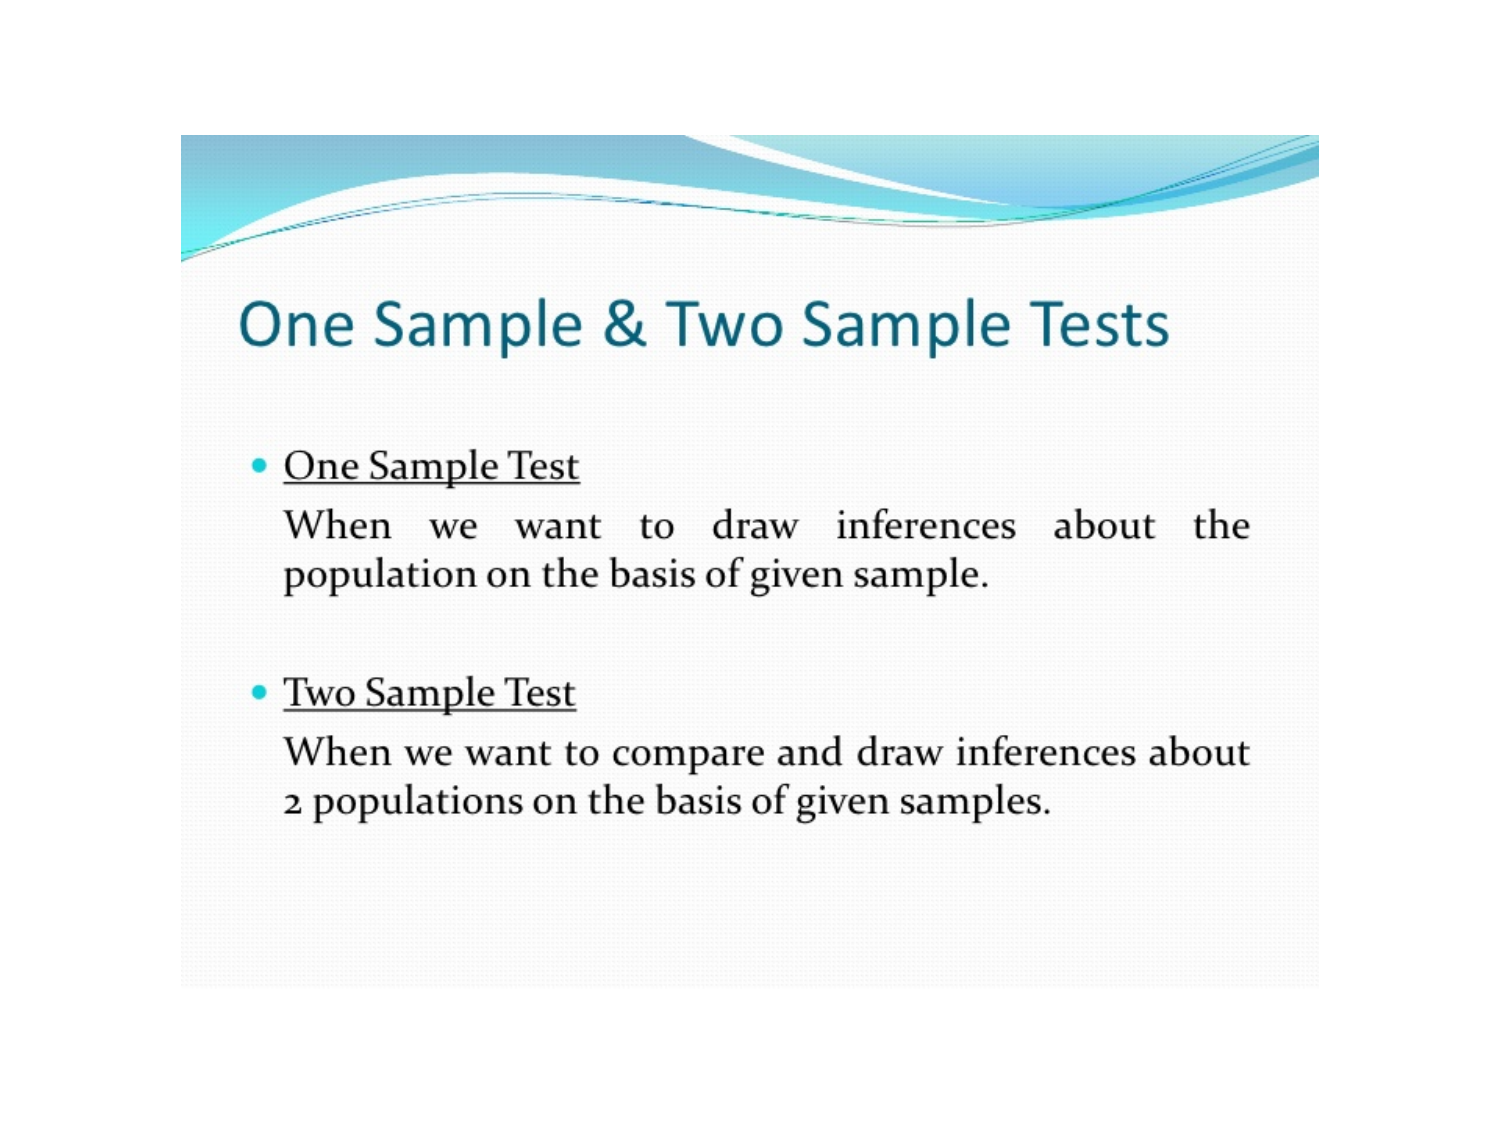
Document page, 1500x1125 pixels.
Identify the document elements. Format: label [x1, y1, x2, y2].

picture [180, 135, 1319, 990]
